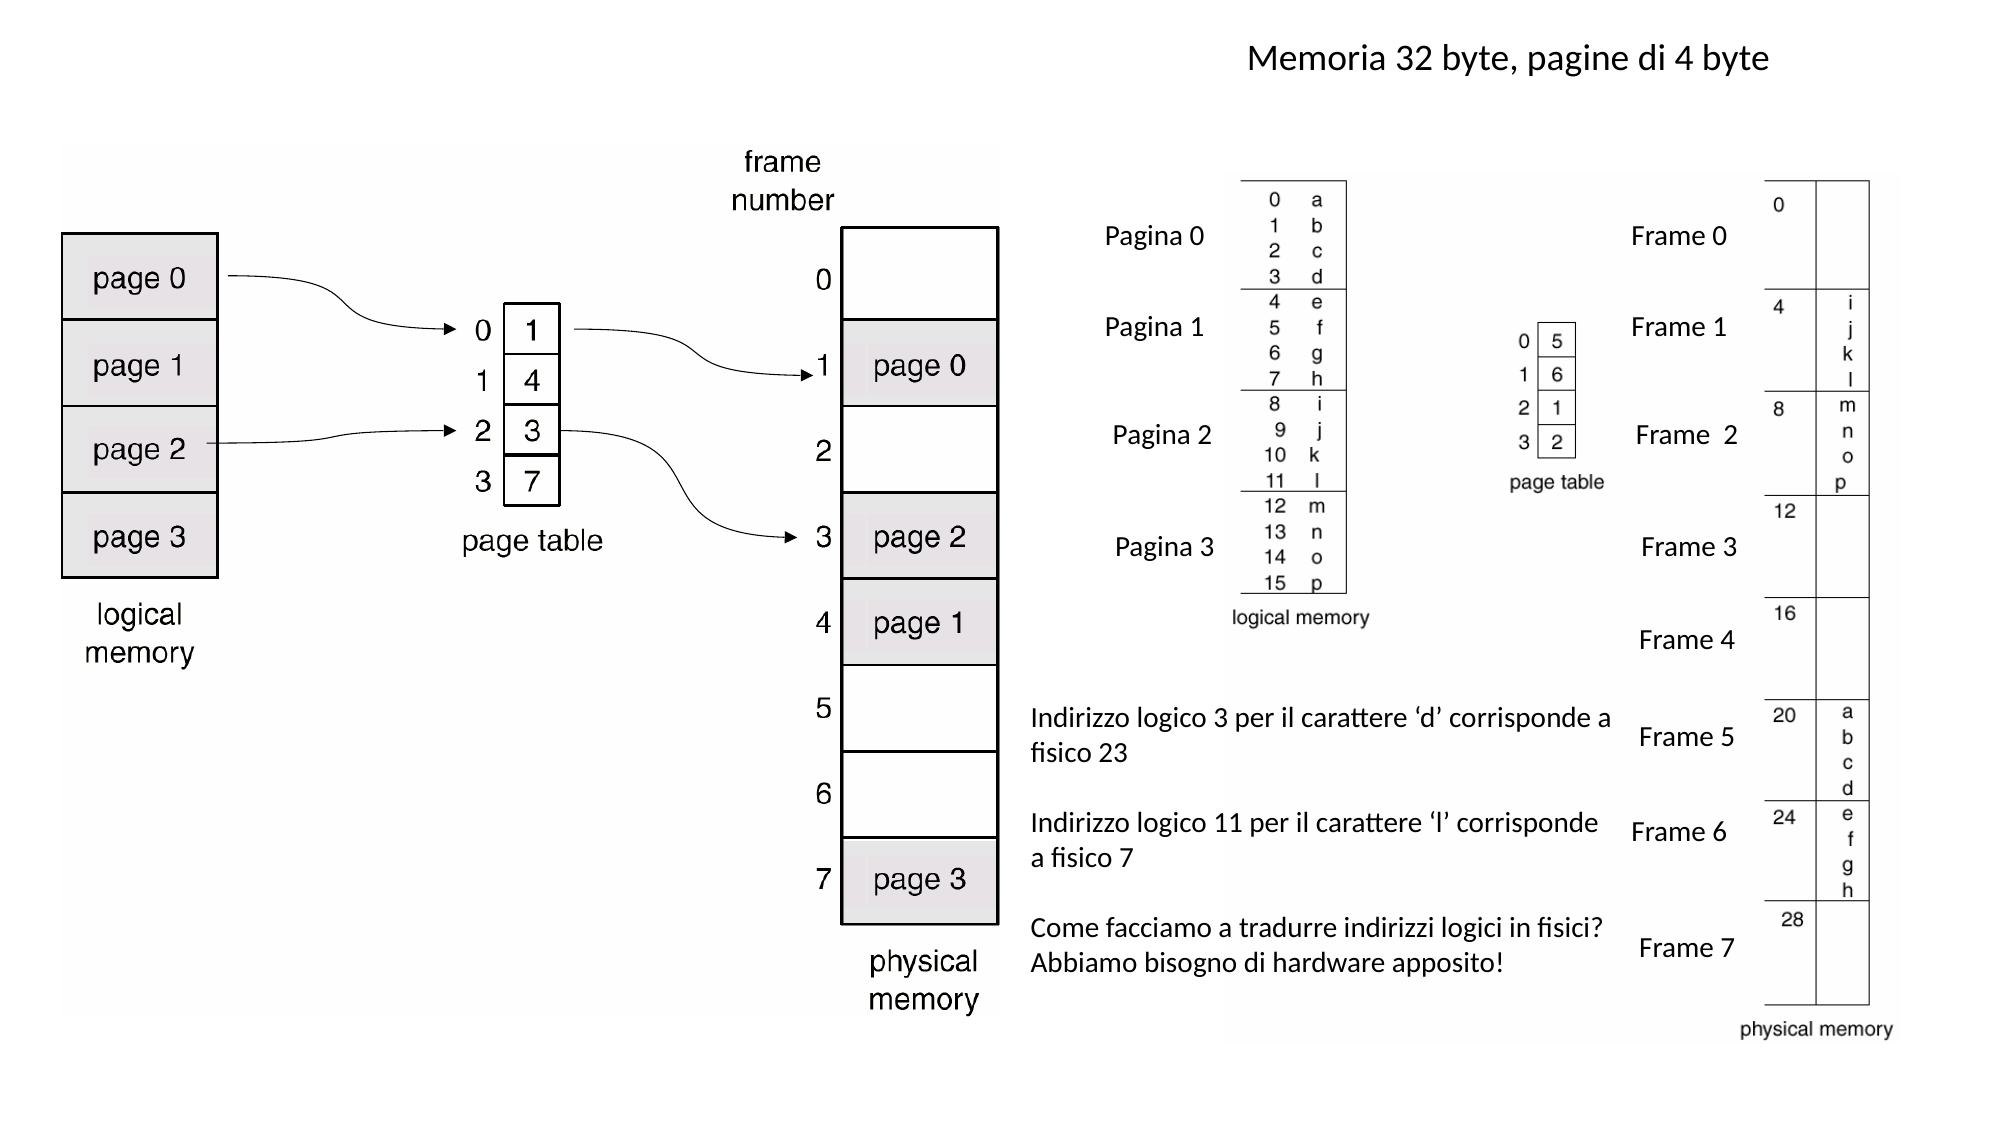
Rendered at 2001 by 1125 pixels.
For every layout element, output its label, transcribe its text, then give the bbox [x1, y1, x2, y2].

picture [1224, 173, 1903, 1044]
text_box Pagina 2 [1075, 407, 1224, 458]
text_box Memoria 32 byte, pagine di 4 byte [1232, 25, 1899, 86]
text_box Indirizzo logico 3 per il carattere ‘d’ corrisponde a fisico 23 Indirizzo logico 11 per il carattere ‘l’ corrisponde a fisico 7 Come facciamo a tradurre indirizzi logici in fisici? Abbiamo bisogno di hardware apposito! [1015, 691, 1224, 1021]
text_box Pagina 1 [1067, 300, 1224, 351]
text_box Pagina 0 [1067, 209, 1224, 259]
text_box Pagina 3 [1077, 519, 1224, 570]
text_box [61, 145, 1001, 1017]
